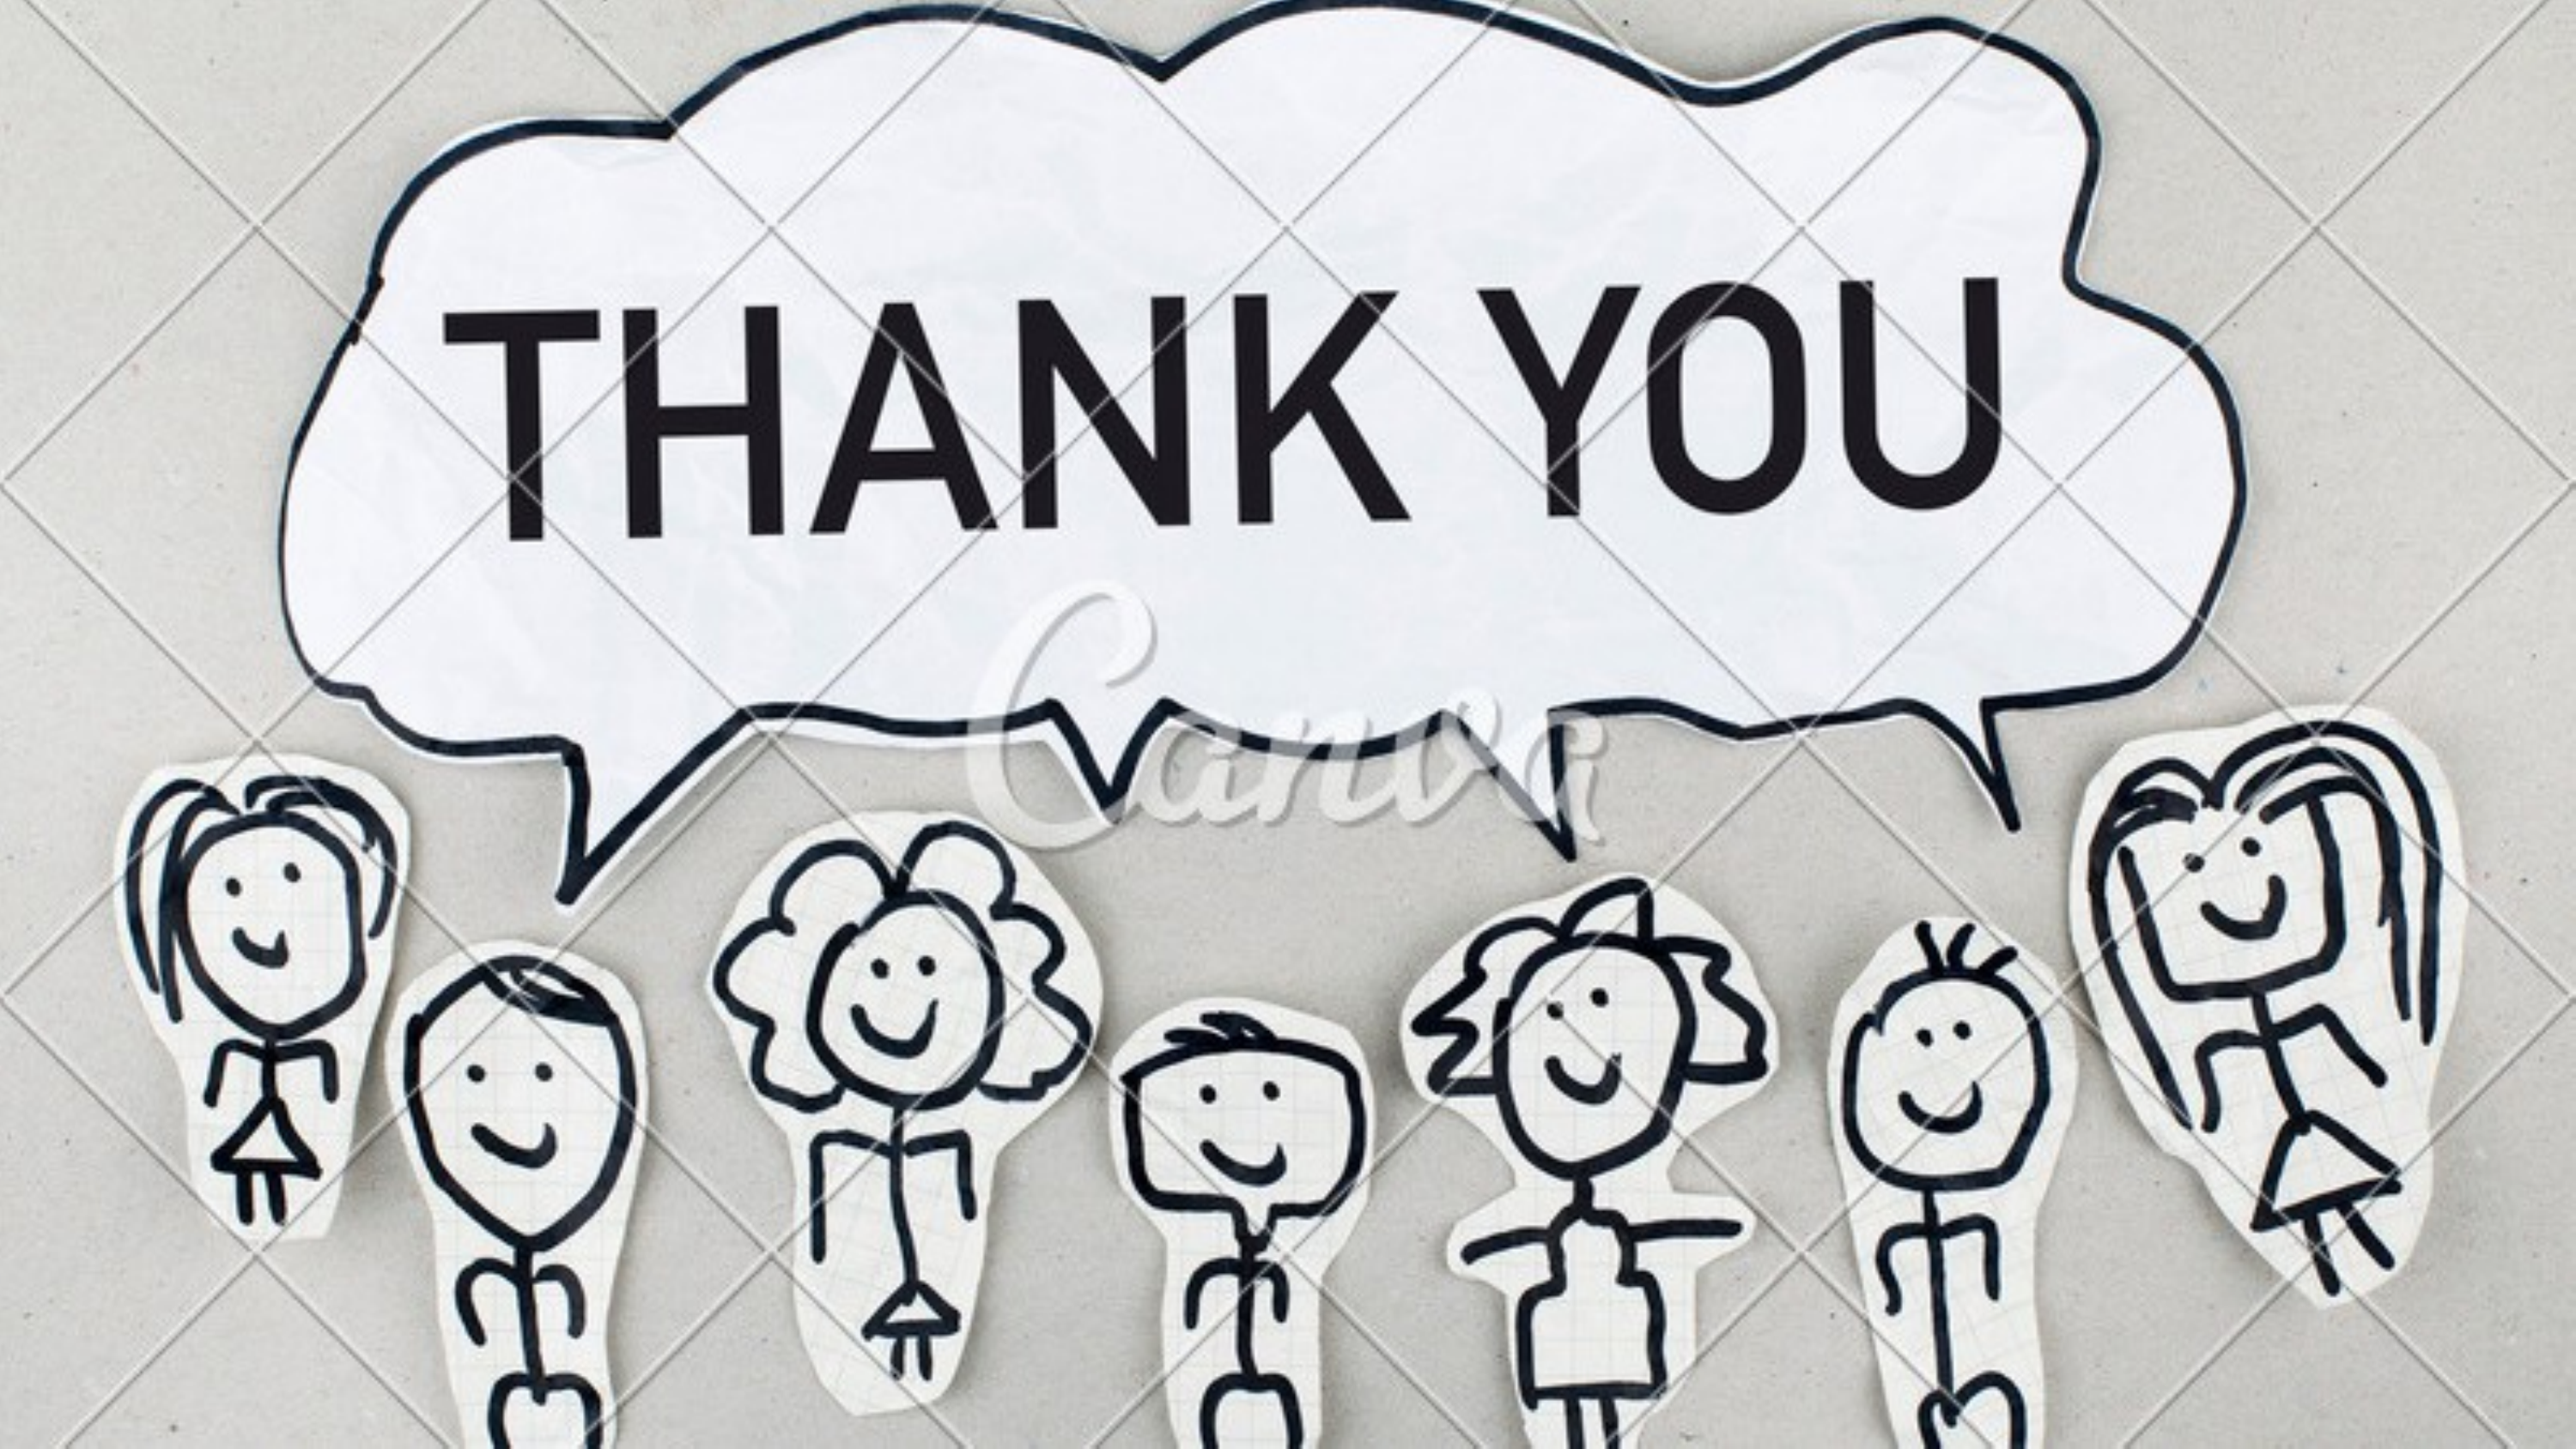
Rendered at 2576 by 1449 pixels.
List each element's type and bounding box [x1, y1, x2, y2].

text_box [0, 0, 2576, 1449]
